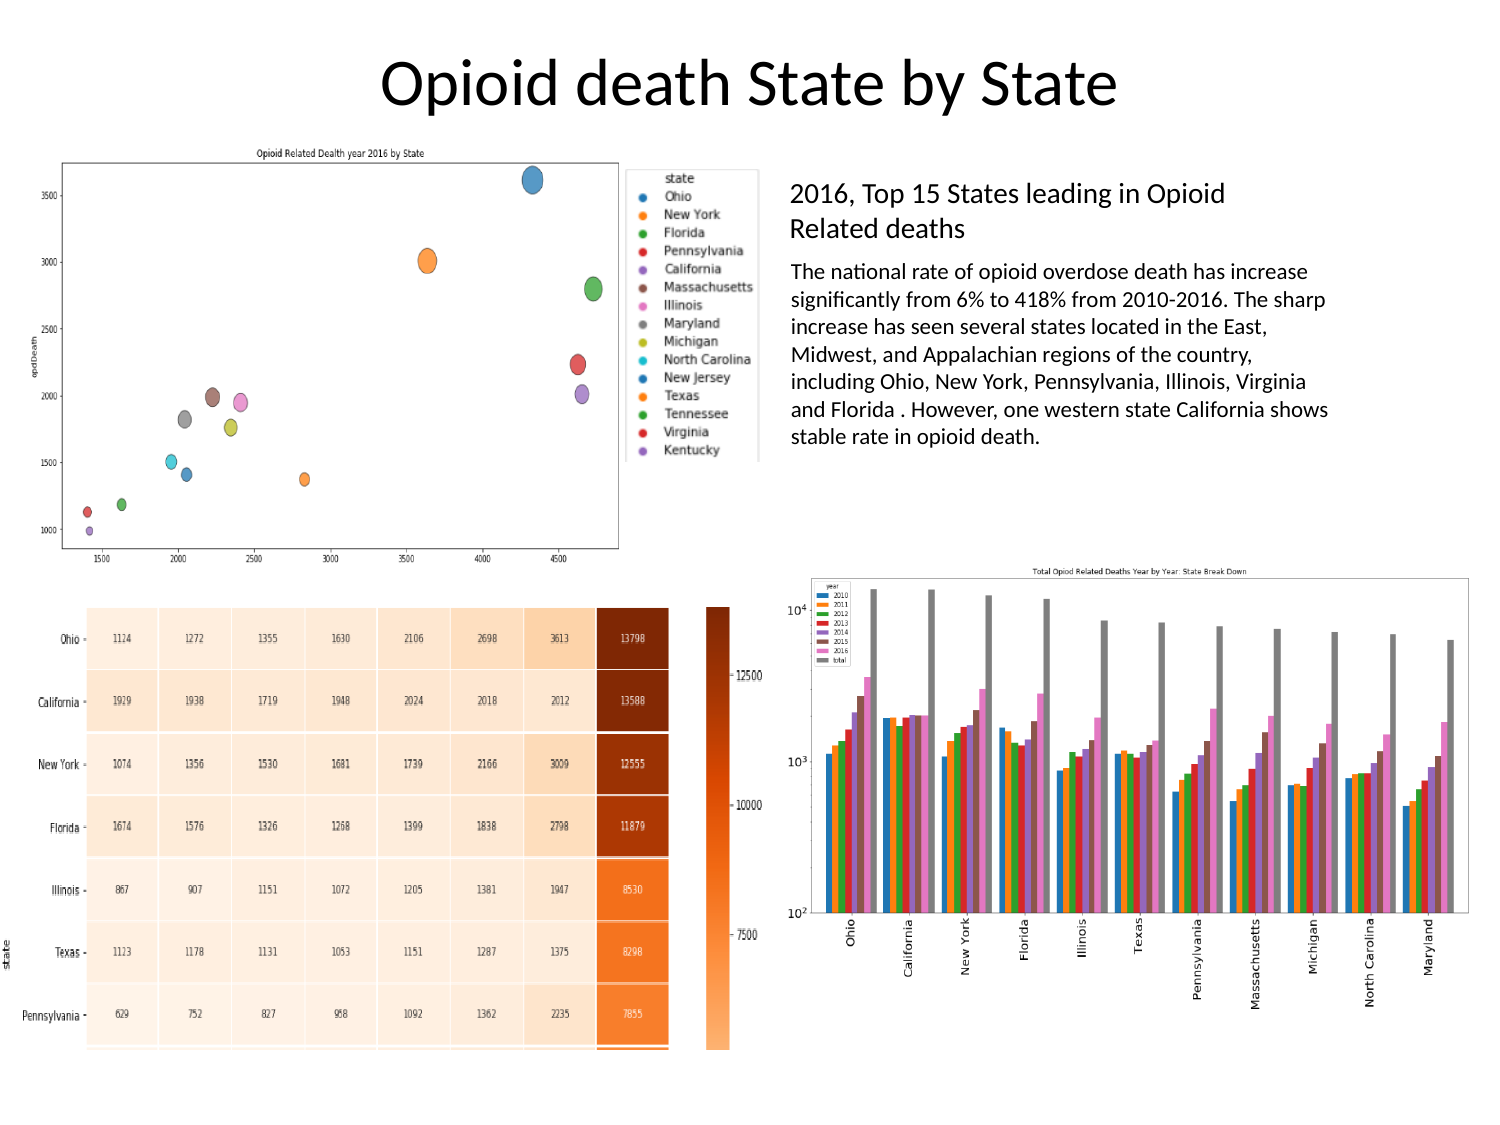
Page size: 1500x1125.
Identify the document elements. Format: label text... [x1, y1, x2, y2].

picture [0, 562, 1473, 1051]
title Opioid death State by State [75, 45, 1425, 113]
text_box 2016, Top 15 States leading in Opioid Related deaths [774, 166, 1288, 252]
text_box The national rate of opioid overdose death has increase significantly from 6% to 418% from 2010-2016. The sharp increase has seen several states located in the East, Midwest, and Appalachian regions of the country, including Ohio, New York, Pennsylvania, Illinois, Virginia and Florida . However, one western state California shows stable rate in opioid death. [776, 249, 1352, 484]
picture [624, 169, 761, 462]
picture [22, 137, 623, 563]
